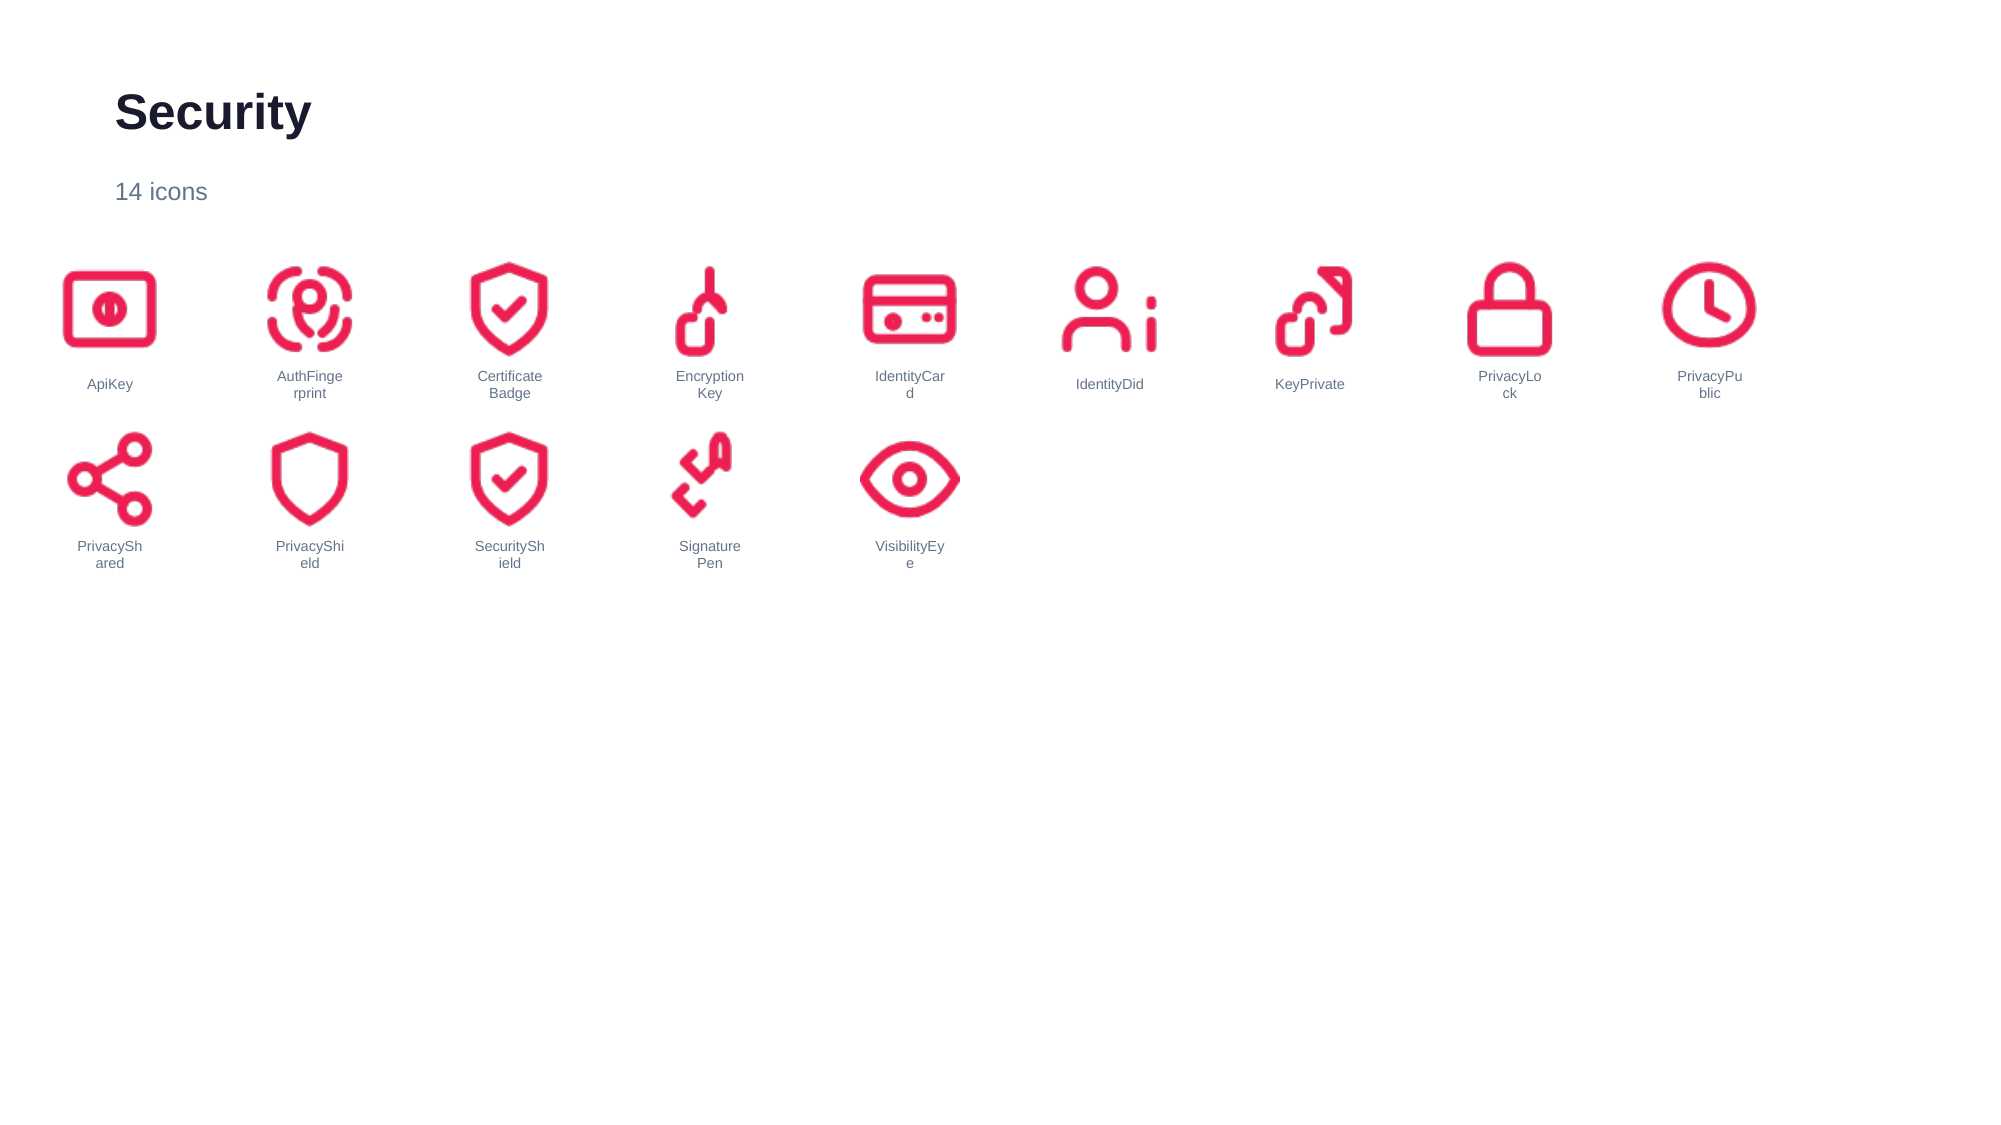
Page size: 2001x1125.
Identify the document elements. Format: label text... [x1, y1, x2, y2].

picture [659, 259, 761, 361]
text_box SignaturePen [660, 539, 760, 574]
picture [459, 429, 561, 531]
picture [459, 259, 561, 361]
picture [1259, 259, 1361, 361]
picture [659, 429, 761, 531]
picture [259, 259, 361, 361]
picture [1059, 259, 1161, 361]
text_box ApiKey [60, 369, 160, 404]
text_box EncryptionKey [660, 369, 760, 404]
picture [859, 429, 961, 531]
text_box CertificateBadge [459, 368, 560, 404]
picture [859, 259, 961, 361]
text_box KeyPrivate [1260, 369, 1360, 404]
text_box PrivacyLock [1460, 369, 1560, 404]
text_box IdentityDid [1059, 368, 1160, 404]
text_box SecurityShield [459, 538, 560, 574]
text_box PrivacyPublic [1659, 368, 1760, 404]
text_box VisibilityEye [860, 539, 960, 574]
text_box 14 icons [99, 159, 1700, 220]
text_box PrivacyShield [260, 539, 360, 574]
picture [1459, 259, 1561, 361]
text_box PrivacyShared [60, 539, 160, 574]
picture [59, 429, 161, 531]
picture [1659, 259, 1761, 361]
picture [59, 259, 161, 361]
picture [259, 429, 361, 531]
text_box Security [99, 60, 1700, 159]
text_box AuthFingerprint [260, 369, 360, 404]
text_box IdentityCard [860, 369, 960, 404]
